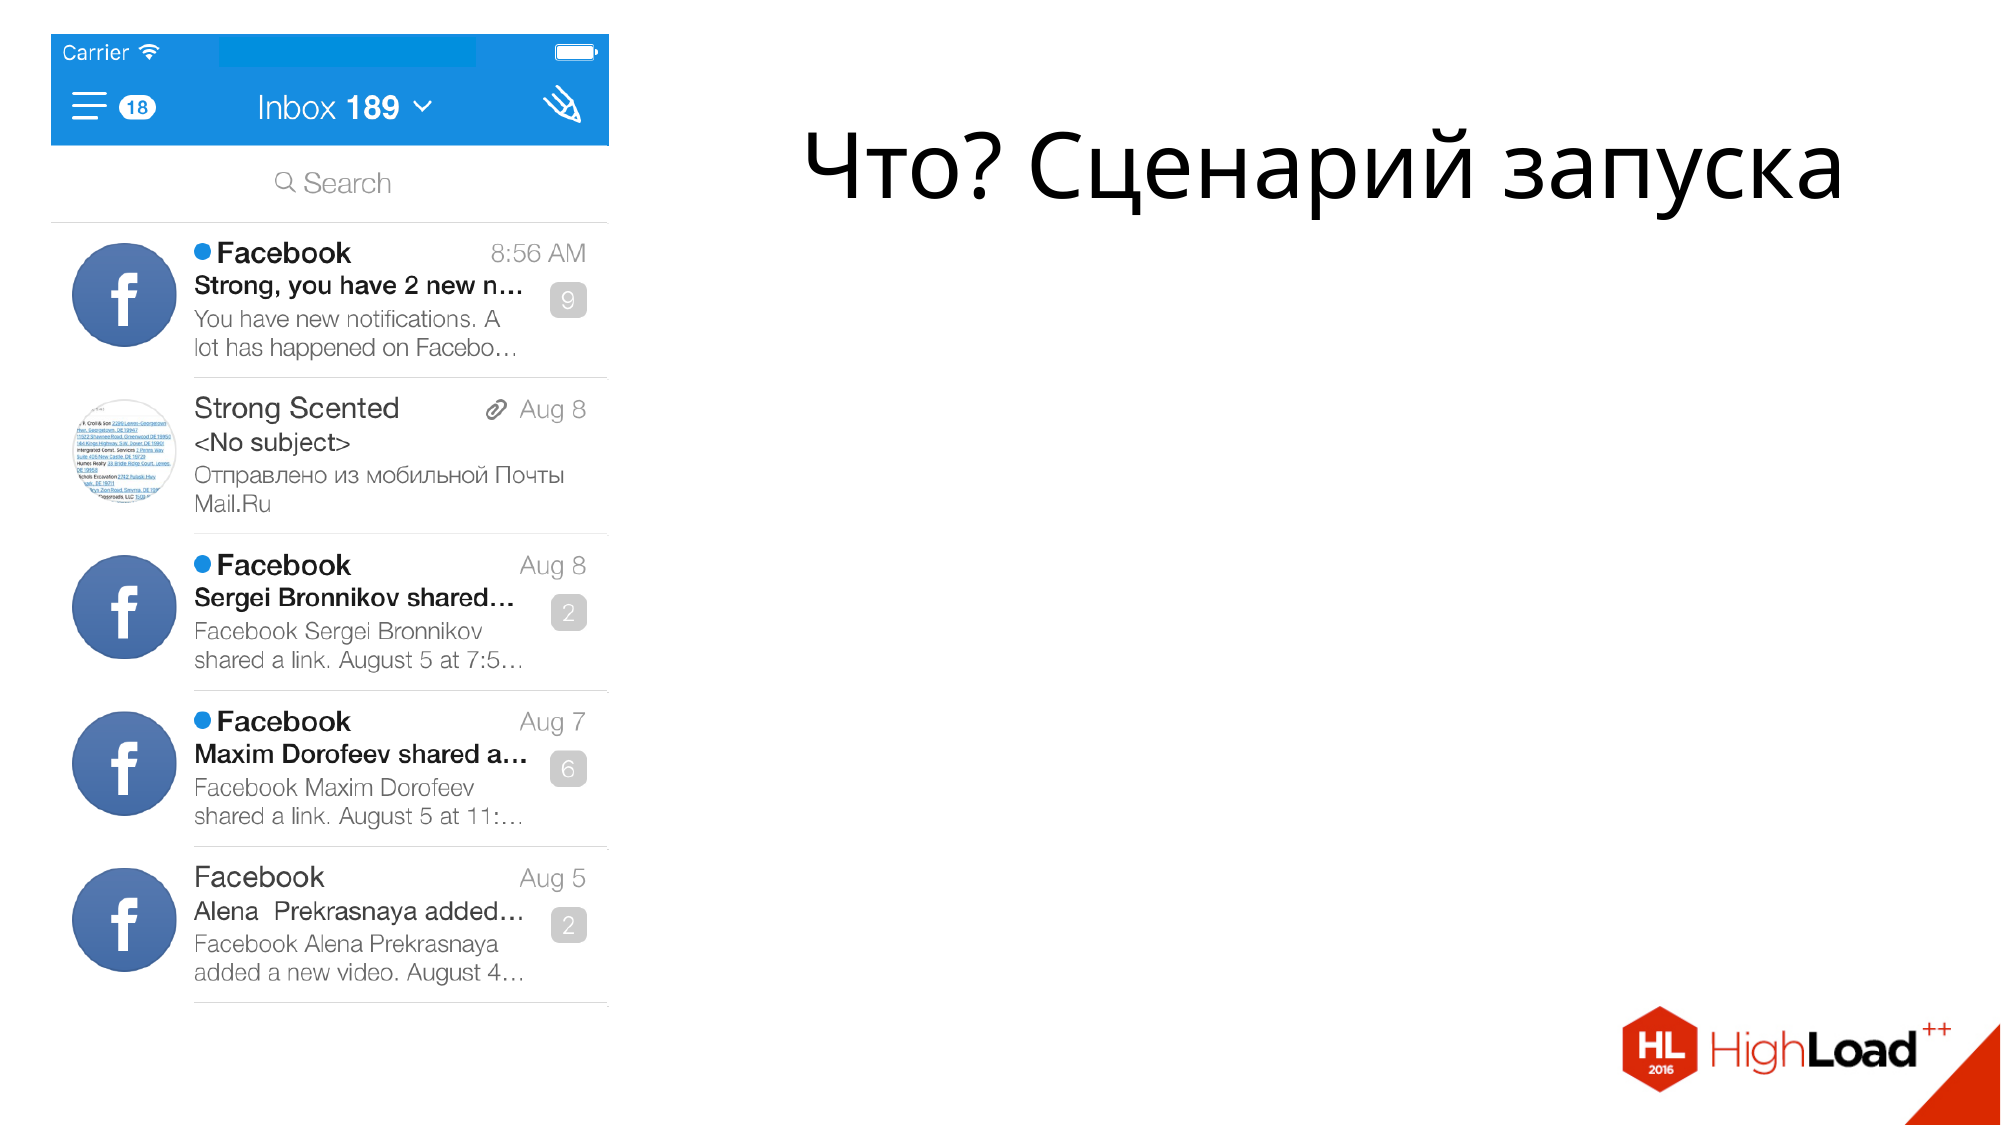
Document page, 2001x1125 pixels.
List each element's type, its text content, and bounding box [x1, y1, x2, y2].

picture [0, 0, 2001, 1125]
title Что? Сценарий запуска [609, 59, 1863, 278]
